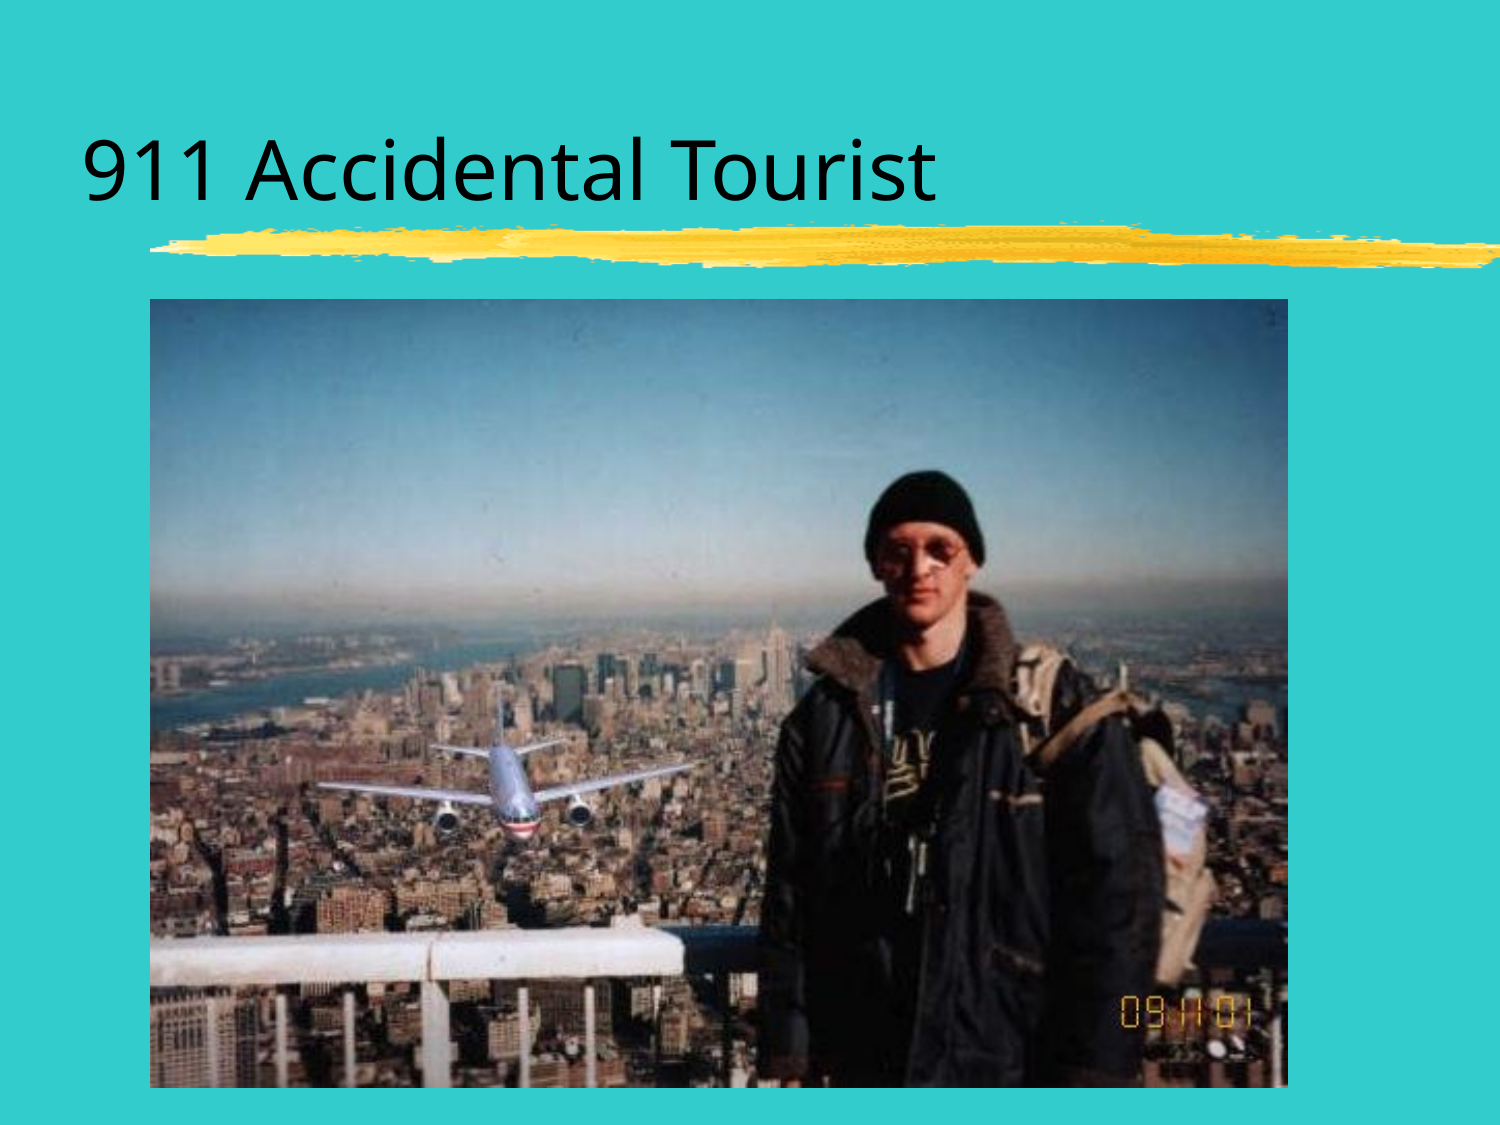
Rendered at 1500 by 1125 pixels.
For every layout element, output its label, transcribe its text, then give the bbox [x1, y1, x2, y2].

picture [149, 299, 1288, 1088]
picture [150, 215, 1500, 279]
title 911 Accidental Tourist [66, 37, 1342, 225]
